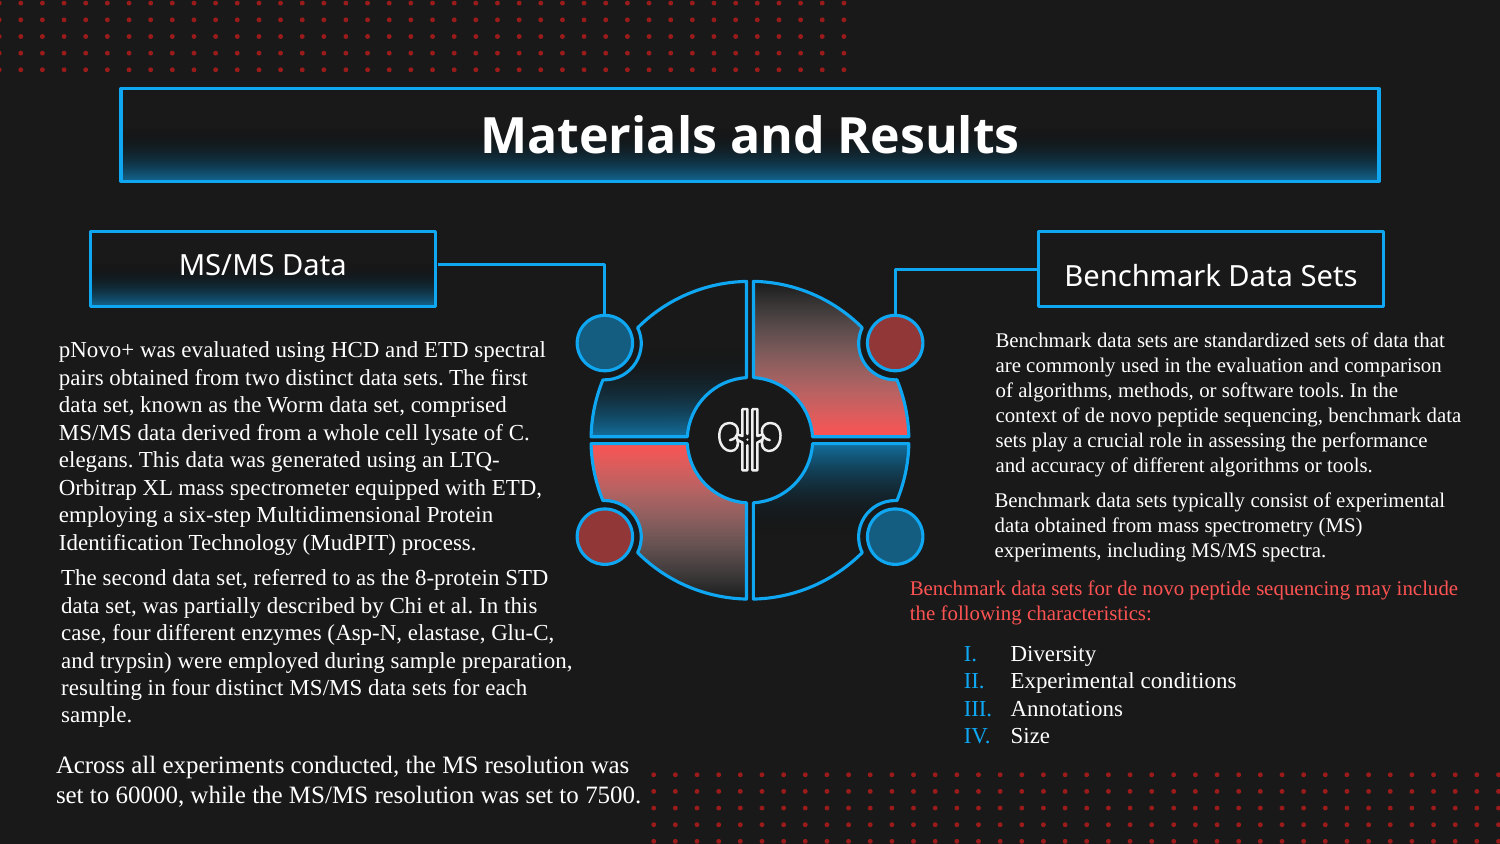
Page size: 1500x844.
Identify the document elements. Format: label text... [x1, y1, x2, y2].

text_box Across all experiments conducted, the MS resolution was set to 60000, while the MS/MS resolution was set to 7500. [41, 740, 675, 816]
text_box [867, 508, 923, 565]
text_box [591, 443, 747, 600]
text_box [591, 281, 747, 437]
text_box [867, 316, 923, 371]
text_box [437, 264, 606, 316]
text_box [577, 508, 633, 565]
text_box Benchmark data sets for de novo peptide sequencing may include the following characteristics: [895, 567, 1477, 633]
title Materials and Results [119, 87, 1381, 183]
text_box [894, 268, 1039, 316]
text_box Benchmark data sets are standardized sets of data that are commonly used in the evaluation and comparison of algorithms, methods, or software tools. In the context of de novo peptide sequencing, benchmark data sets play a crucial role in assessing the performance and accuracy of different algorithms or tools. [980, 319, 1477, 484]
text_box MS/MS Data [90, 231, 436, 307]
text_box The second data set, referred to as the 8-protein STD data set, was partially described by Chi et al. In this case, four different enzymes (Asp-N, elastase, Glu-C, and trypsin) were employed during sample preparation, resulting in four distinct MS/MS data sets for each sample. [46, 555, 592, 735]
text_box [753, 443, 909, 600]
text_box Diversity Experimental conditions Annotations Size [948, 631, 1268, 756]
text_box [753, 281, 909, 437]
text_box Benchmark data sets typically consist of experimental data obtained from mass spectrometry (MS) experiments, including MS/MS spectra. [979, 479, 1466, 567]
text_box pNovo+ was evaluated using HCD and ETD spectral pairs obtained from two distinct data sets. The first data set, known as the Worm data set, comprised MS/MS data derived from a whole cell lysate of C. elegans. This data was generated using an LTQ-Orbitrap XL mass spectrometer equipped with ETD, employing a six-step Multidimensional Protein Identification Technology (MudPIT) process. [44, 327, 571, 563]
text_box [577, 315, 633, 371]
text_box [717, 407, 783, 472]
text_box Benchmark Data Sets [1038, 231, 1384, 307]
